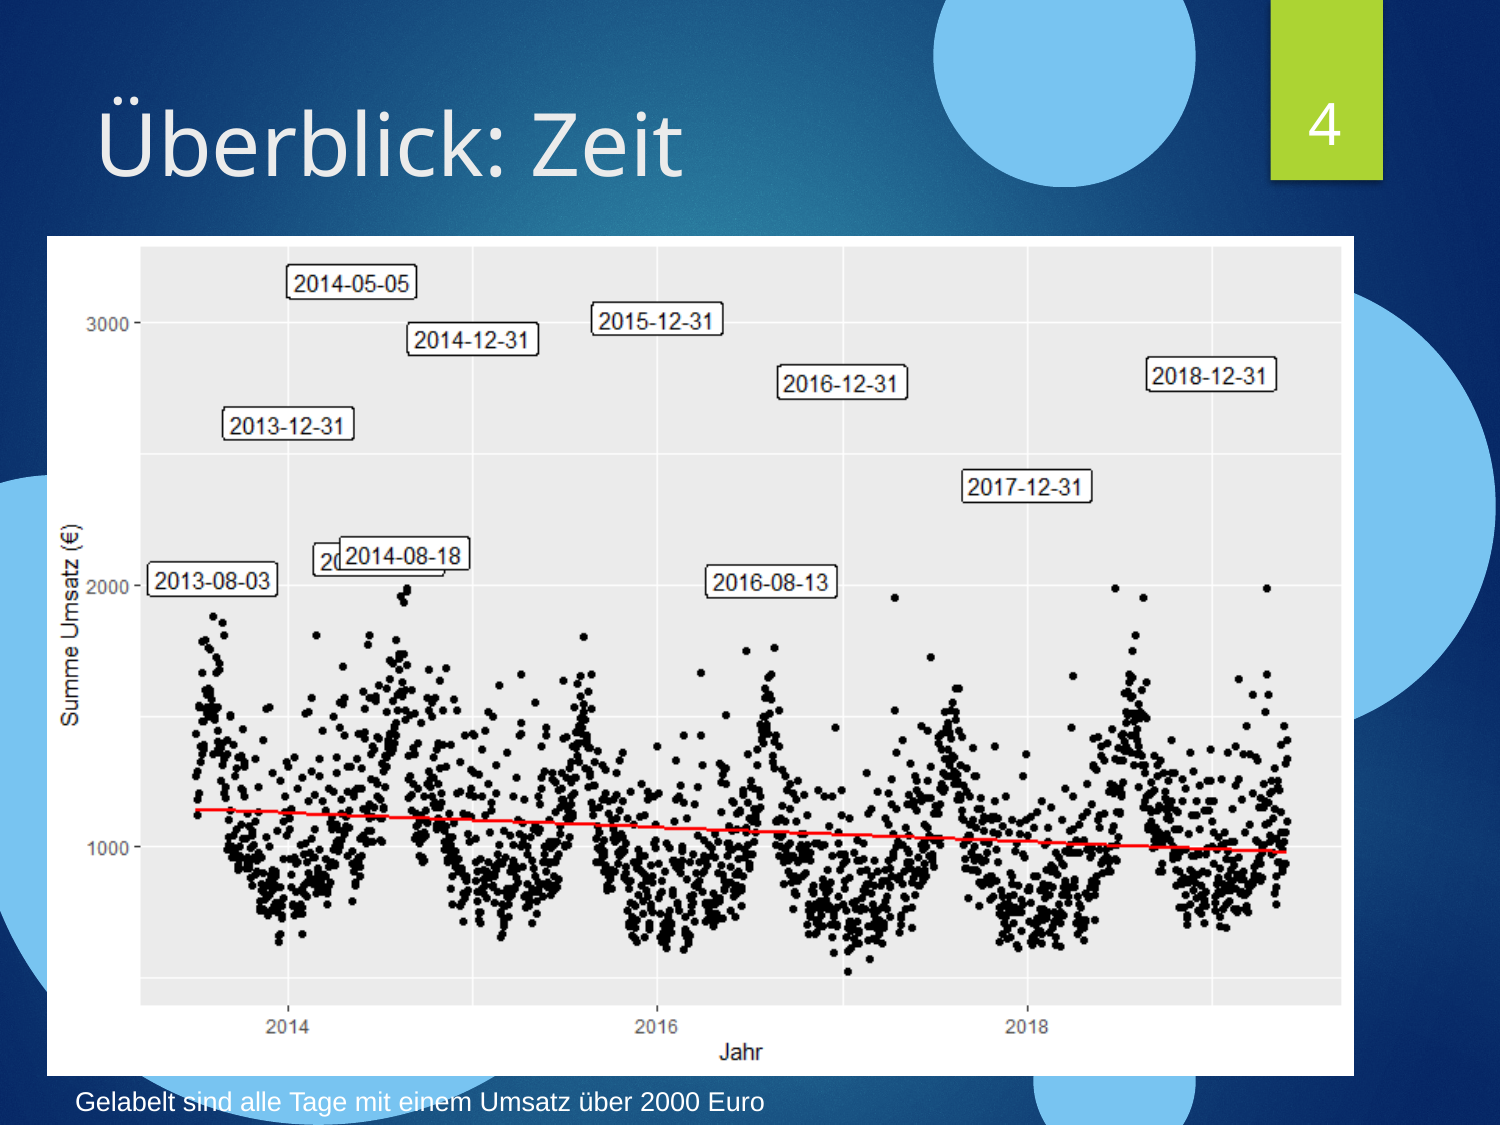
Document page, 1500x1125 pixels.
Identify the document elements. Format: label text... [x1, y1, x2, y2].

text_box Gelabelt sind alle Tage mit einem Umsatz über 2000 Euro [60, 1084, 780, 1122]
text_box Überblick: Zeit [79, 74, 1237, 234]
picture [0, 0, 1500, 1125]
text_box <Foliennummer> [1273, 48, 1377, 175]
